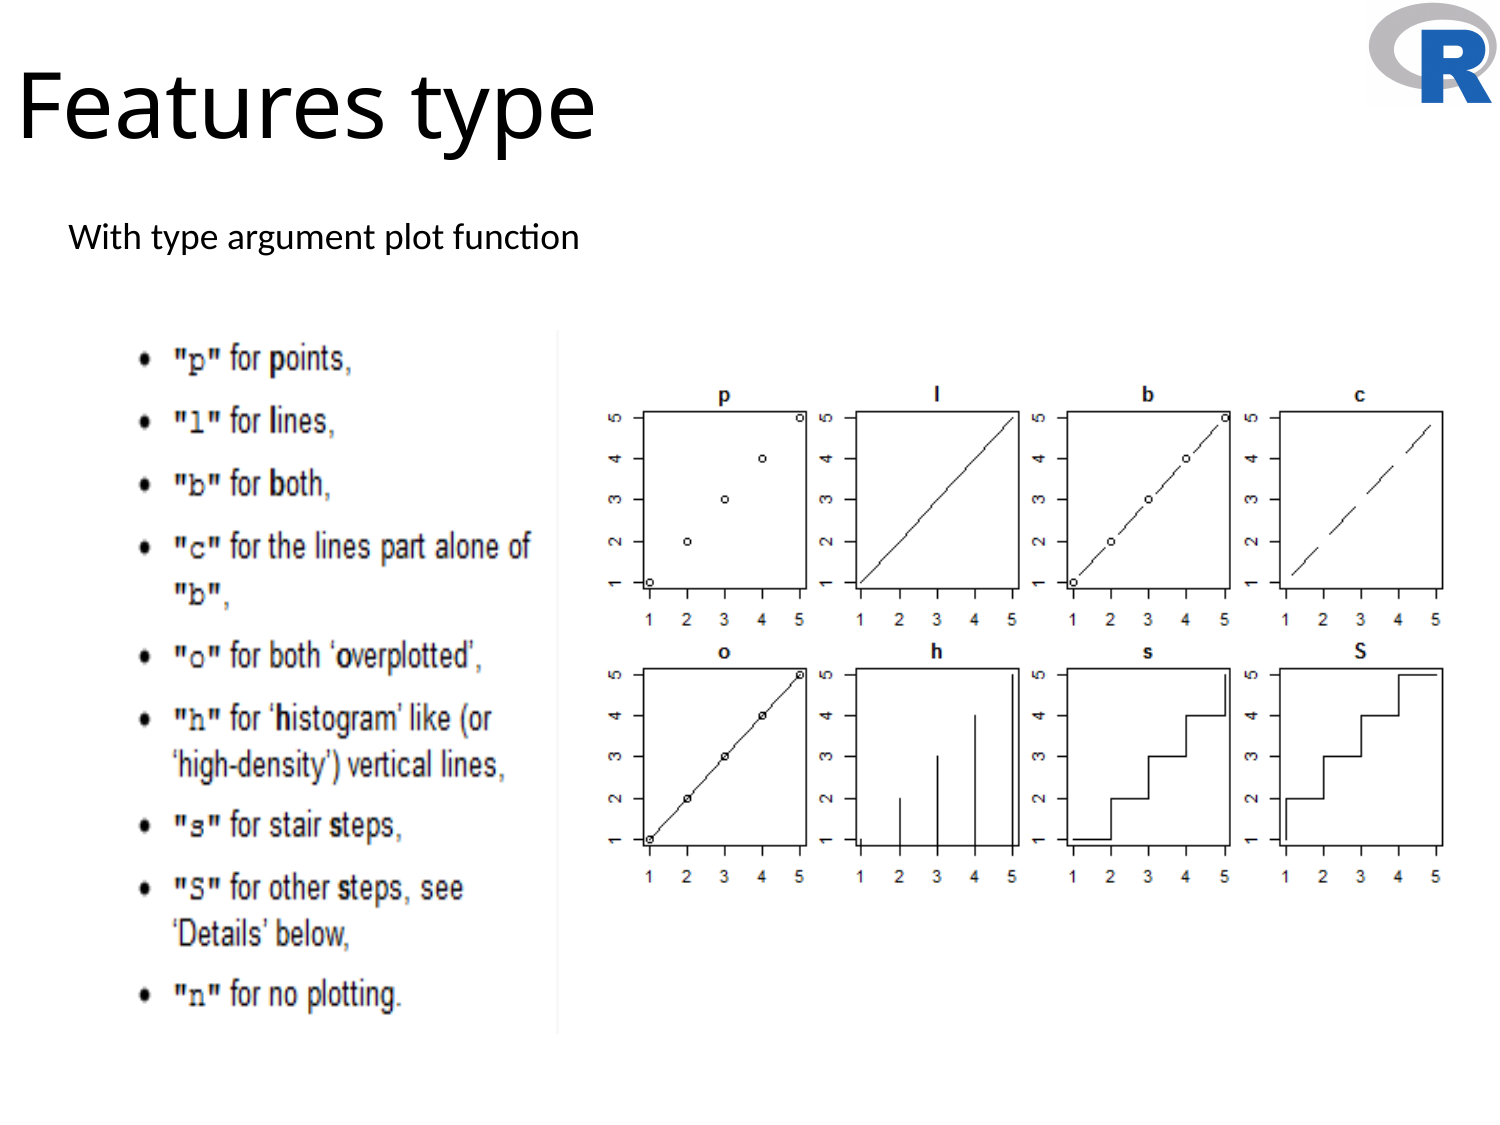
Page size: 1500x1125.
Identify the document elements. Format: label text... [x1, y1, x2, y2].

picture [120, 330, 559, 1034]
title Features type [0, 0, 1397, 218]
text_box With type argument plot function [53, 204, 653, 265]
picture [1365, 0, 1500, 107]
picture [604, 372, 1453, 886]
